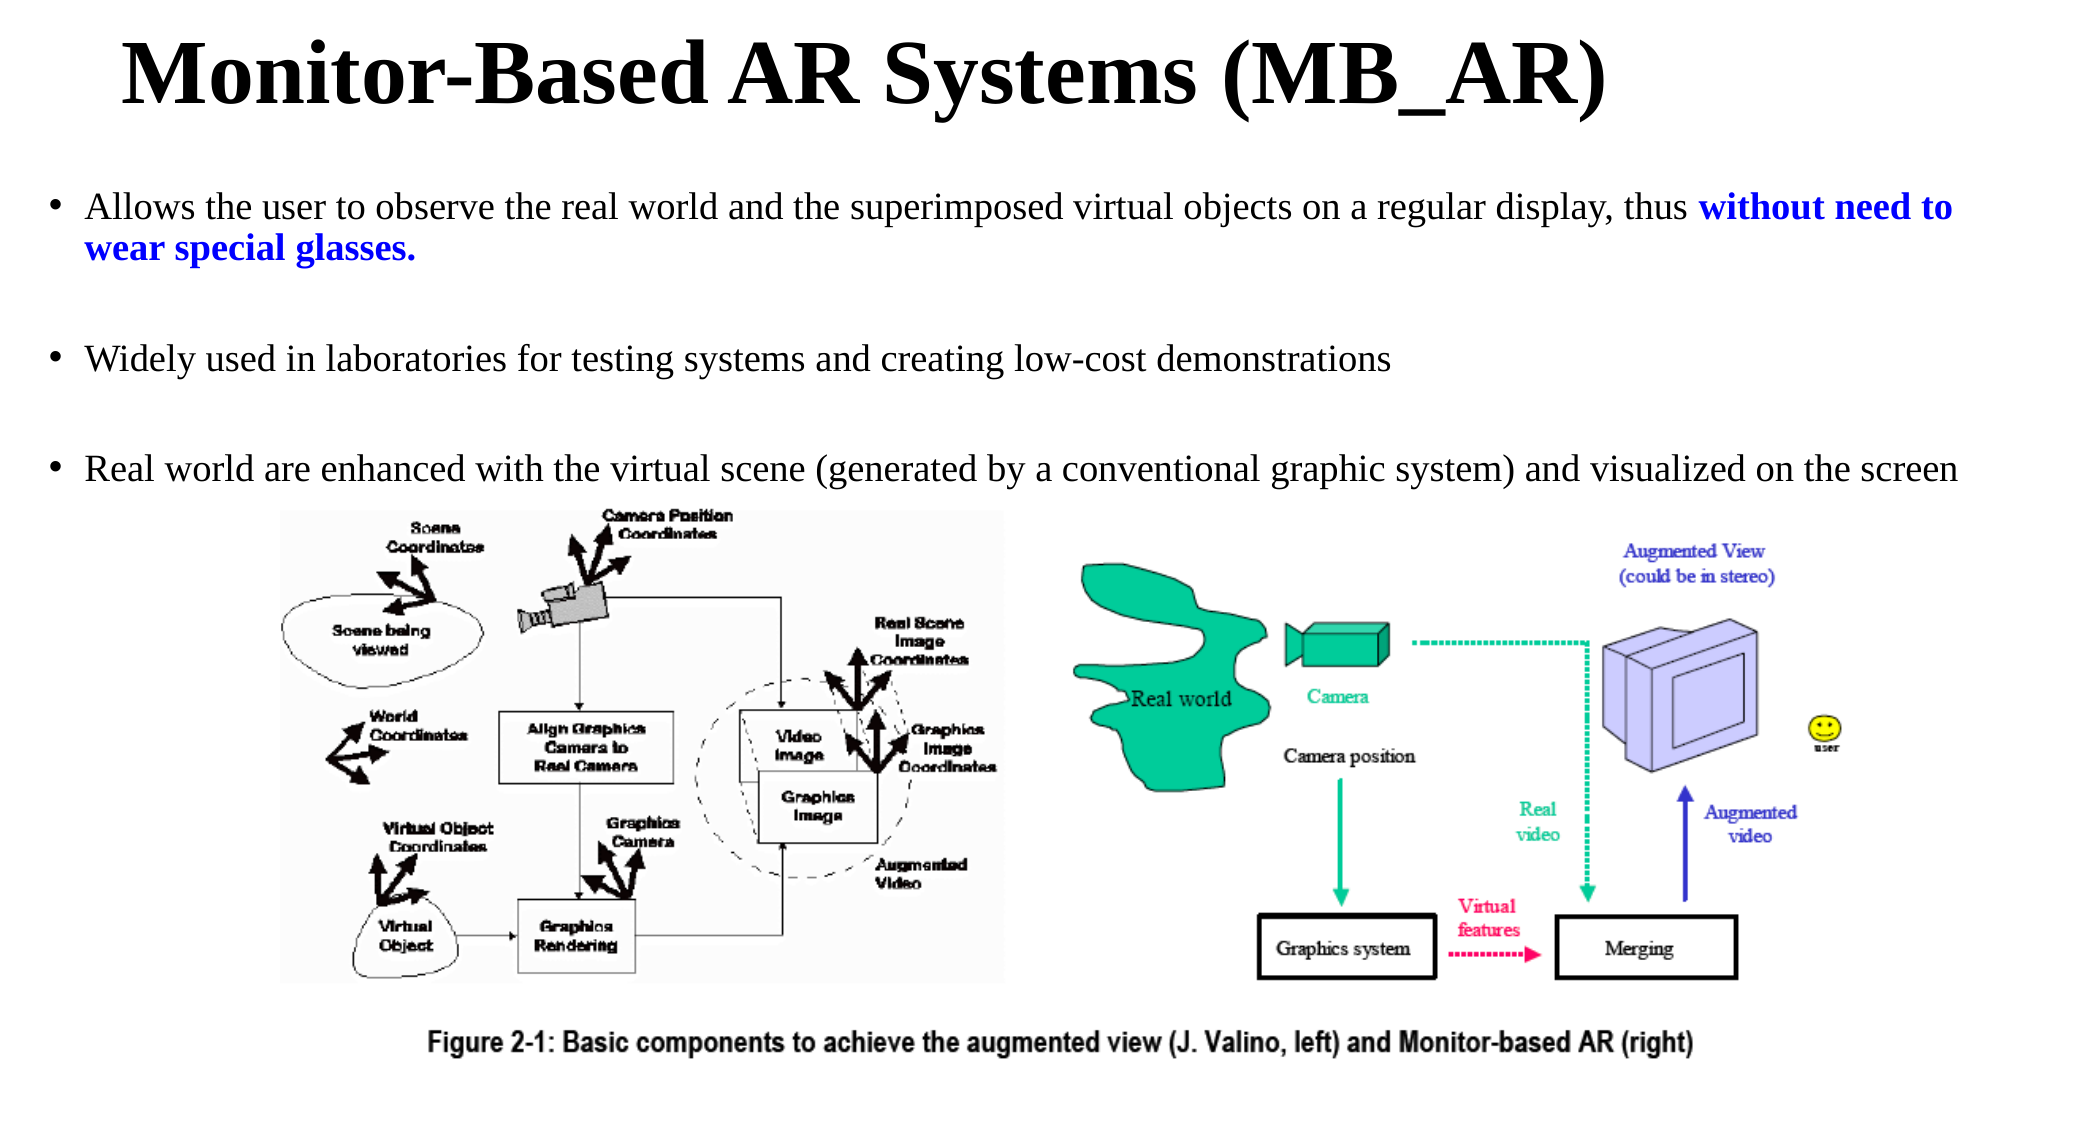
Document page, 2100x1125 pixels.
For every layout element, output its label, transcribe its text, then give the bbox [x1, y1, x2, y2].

list Allows the user to observe the real world and the superimposed virtual objects on a regular display, thus without need to wear special glasses. Widely used in laboratories for testing systems and creating low-cost demonstrations Real world are enhanced with the virtual scene (generated by a conventional graphic system) and visualized on the screen [33, 178, 2036, 528]
picture [280, 503, 1848, 1068]
title Monitor-Based AR Systems (MB_AR) [106, 6, 1919, 143]
